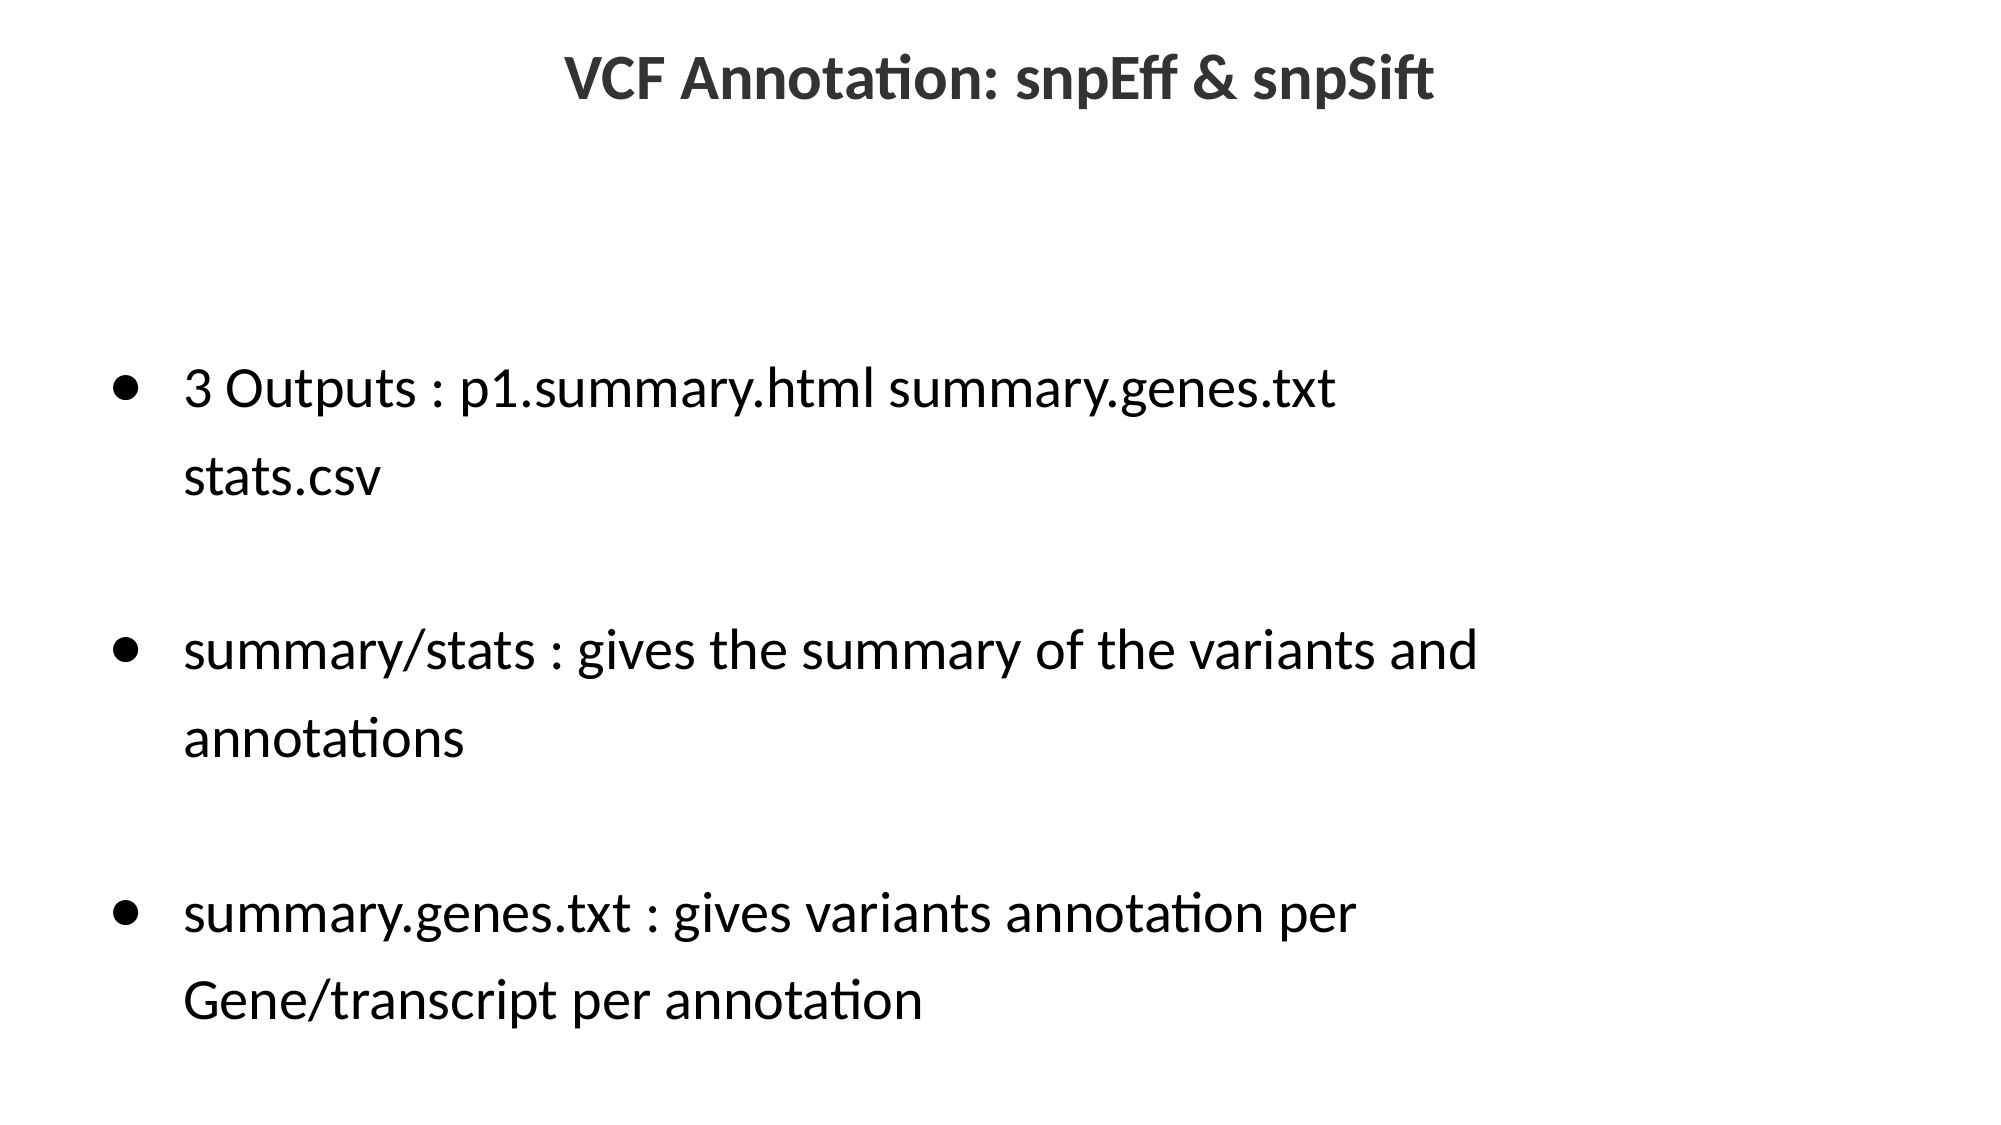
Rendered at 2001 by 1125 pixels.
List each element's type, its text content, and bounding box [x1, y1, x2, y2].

list 3 Outputs : p1.summary.html summary.genes.txt stats.csv summary/stats : gives the summary of the variants and annotations summary.genes.txt : gives variants annotation per Gene/transcript per annotation [68, 316, 1501, 809]
text_box VCF Annotation: snpEff & snpSift [558, 29, 1441, 119]
